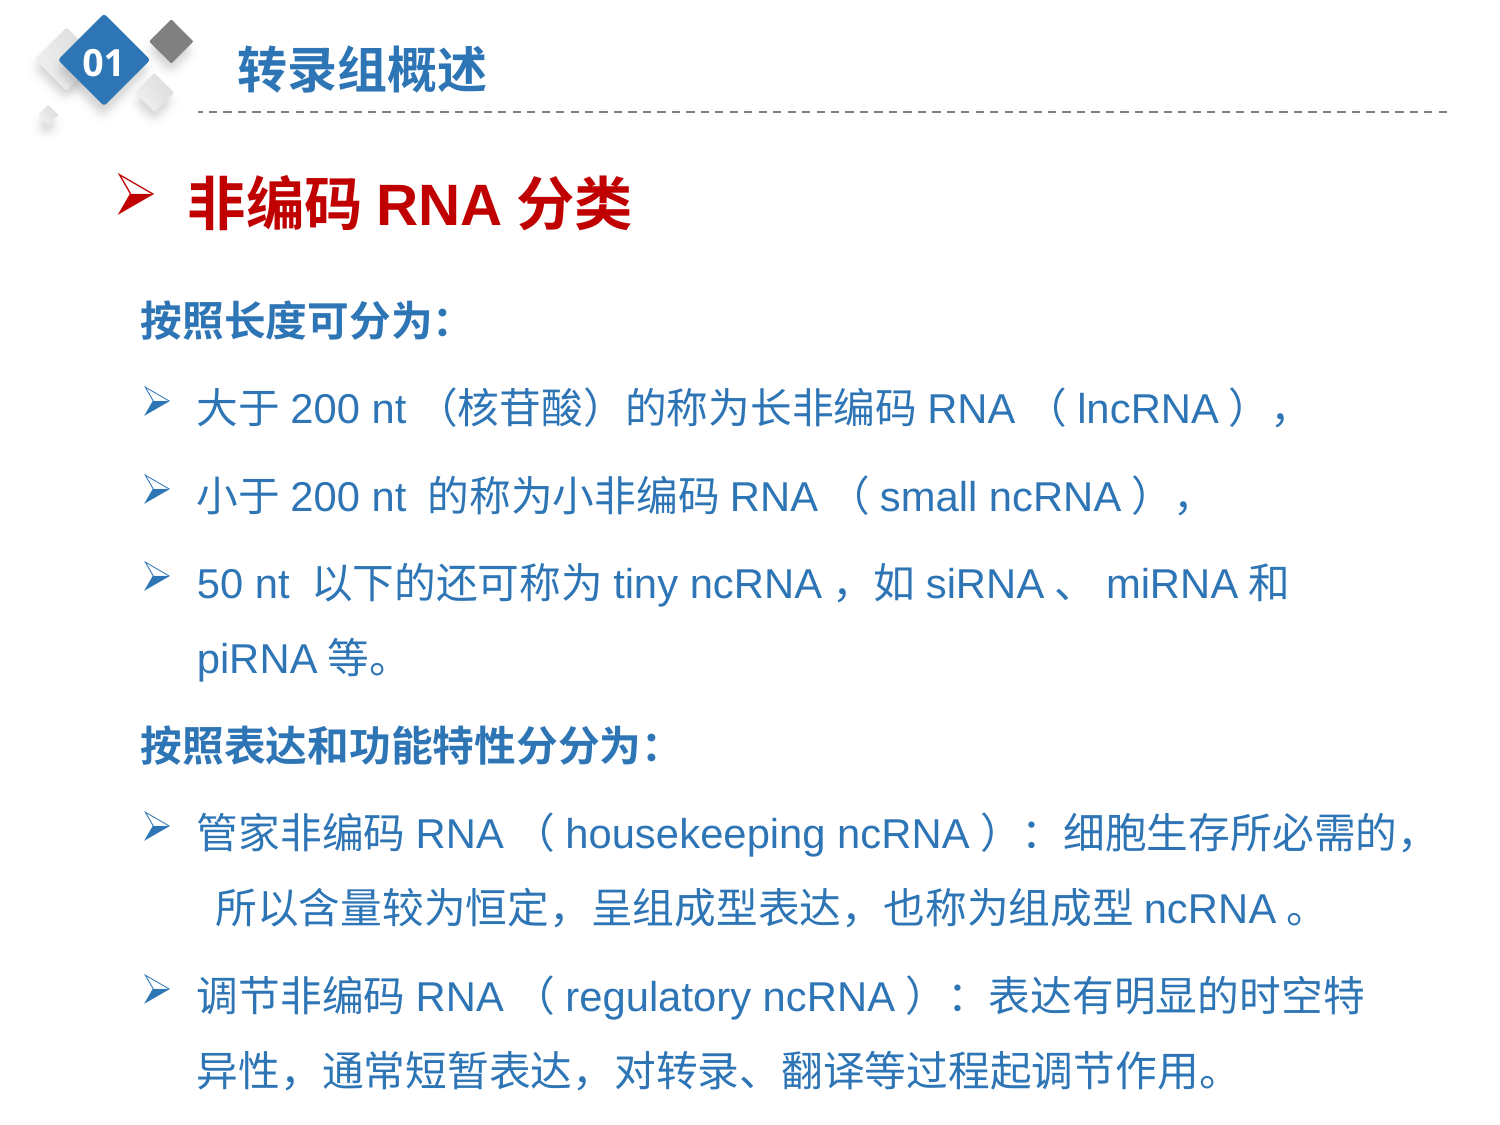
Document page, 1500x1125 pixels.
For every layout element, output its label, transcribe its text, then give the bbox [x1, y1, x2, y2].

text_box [41, 25, 505, 122]
text_box 非编码RNA分类 [97, 124, 723, 332]
text_box 按照长度可分为： 大于200 nt（核苷酸）的称为长非编码RNA（lncRNA）， 小于200 nt 的称为小非编码RNA（small ncRNA）， 50 nt 以下的还可称为tiny ncRNA，如siRNA、miRNA和piRNA等。 按照表达和功能特性分分为： 管家非编码RNA（housekeeping ncRNA）：细胞生存所必需的， 所以含量较为恒定，呈组成型表达，也称为组成型ncRNA。 调节非编码RNA（regulatory ncRNA）：表达有明显的时空特异性，通常短暂表达，对转录、翻译等过程起调节作用。 [125, 261, 1418, 1102]
